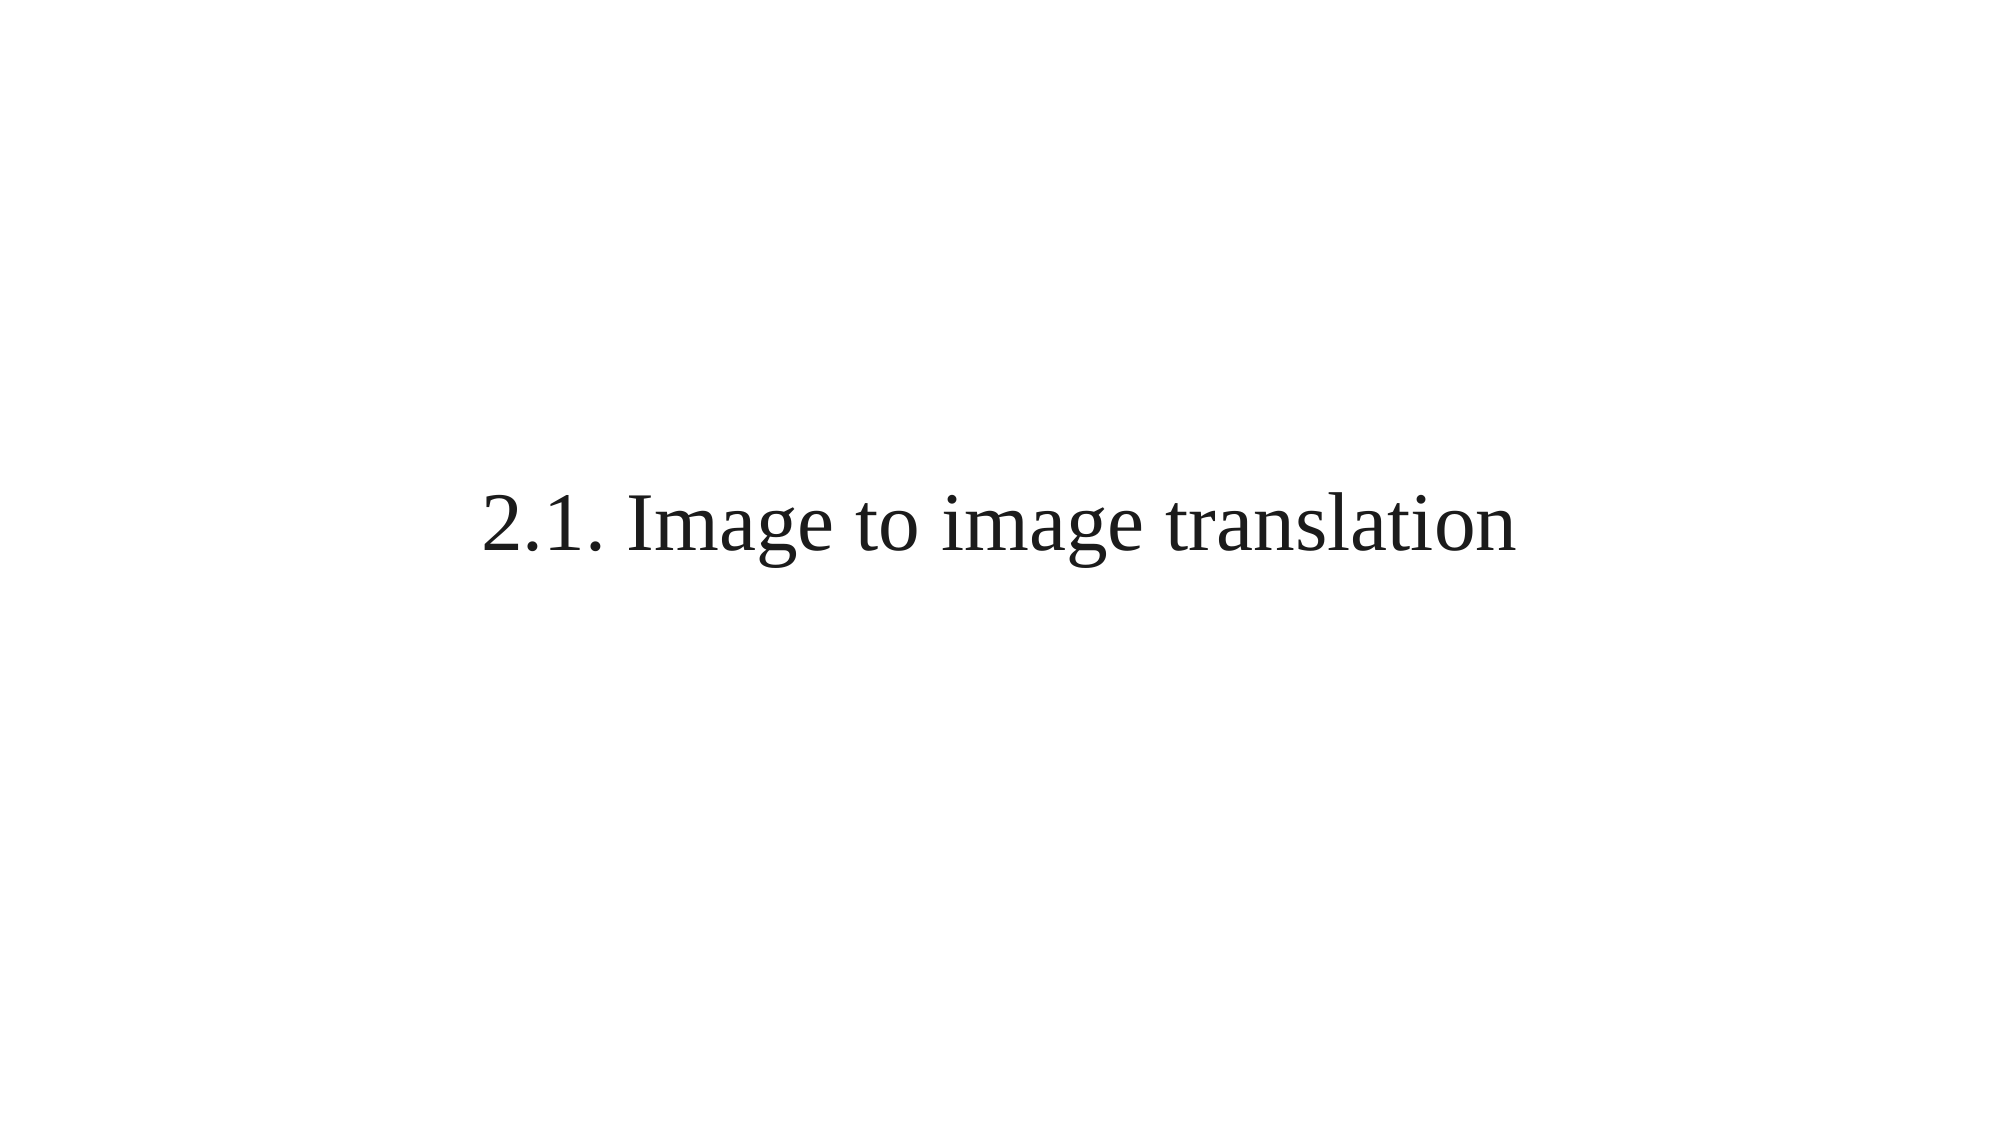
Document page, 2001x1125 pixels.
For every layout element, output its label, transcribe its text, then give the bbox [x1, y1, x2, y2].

title 2.1. Image to image translation [249, 432, 1750, 576]
